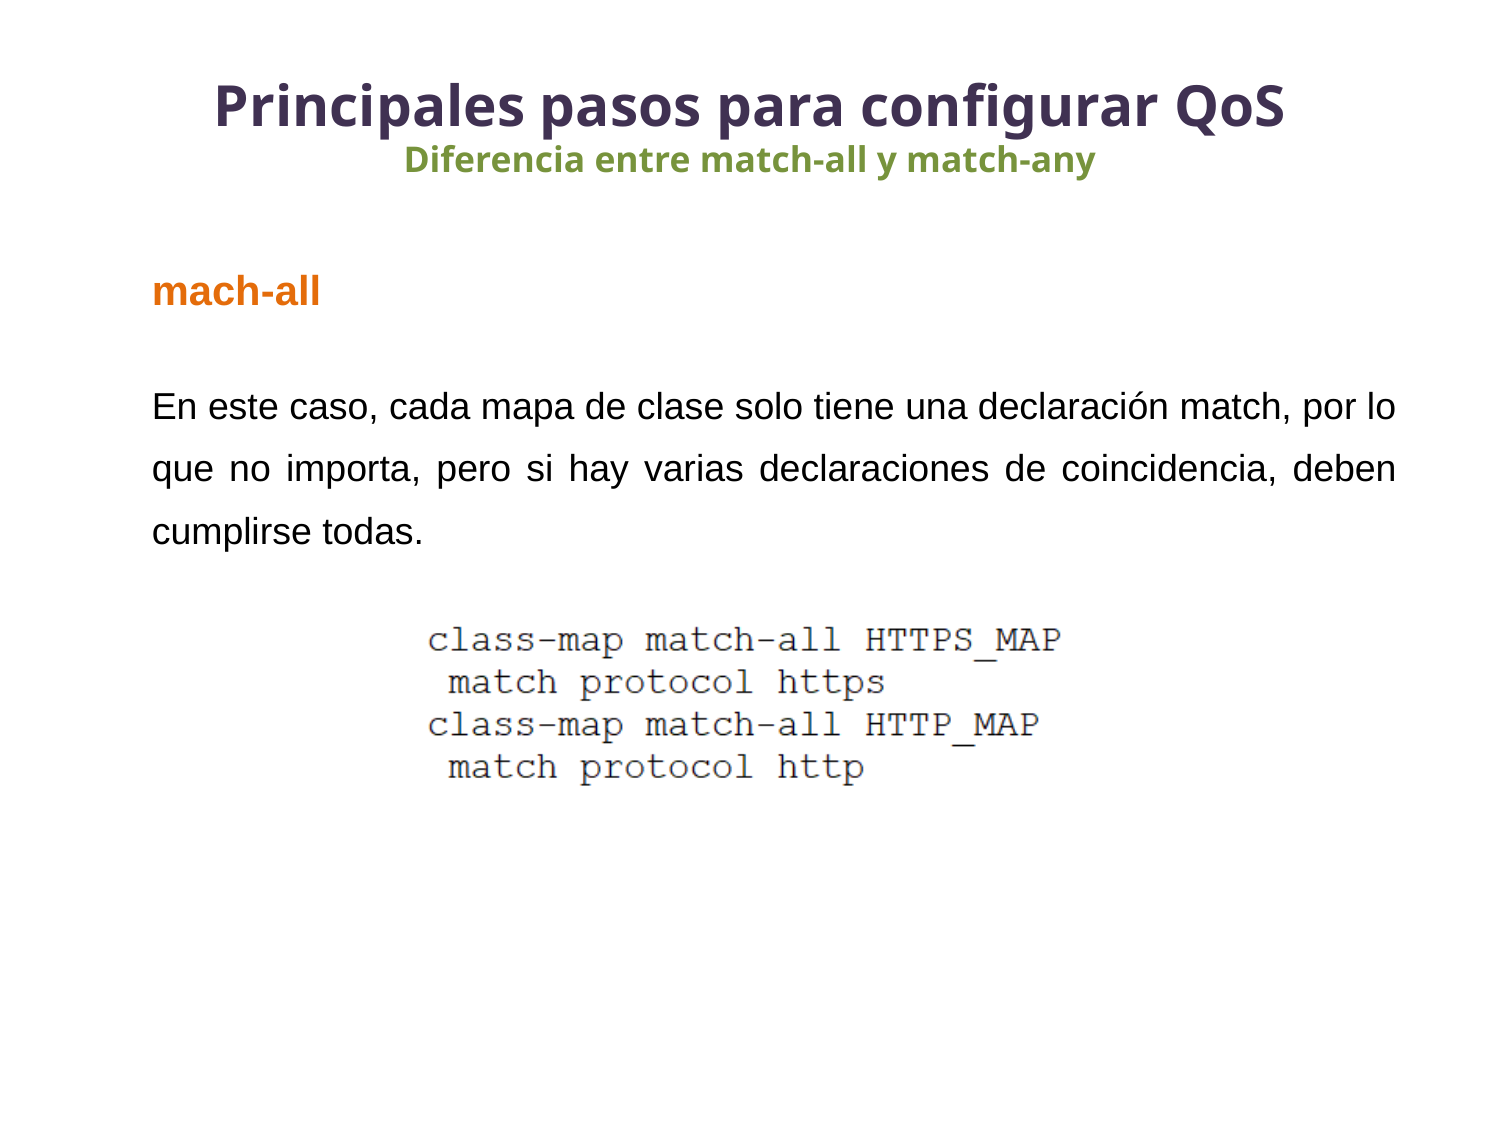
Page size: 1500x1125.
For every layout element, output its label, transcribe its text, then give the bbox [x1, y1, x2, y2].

list mach-all En este caso, cada mapa de clase solo tiene una declaración match, por lo que no importa, pero si hay varias declaraciones de coincidencia, deben cumplirse todas. [89, 231, 1412, 811]
picture [423, 621, 1076, 789]
text_box Principales pasos para configurar QoS Diferencia entre match-all y match-any [168, 30, 1332, 219]
